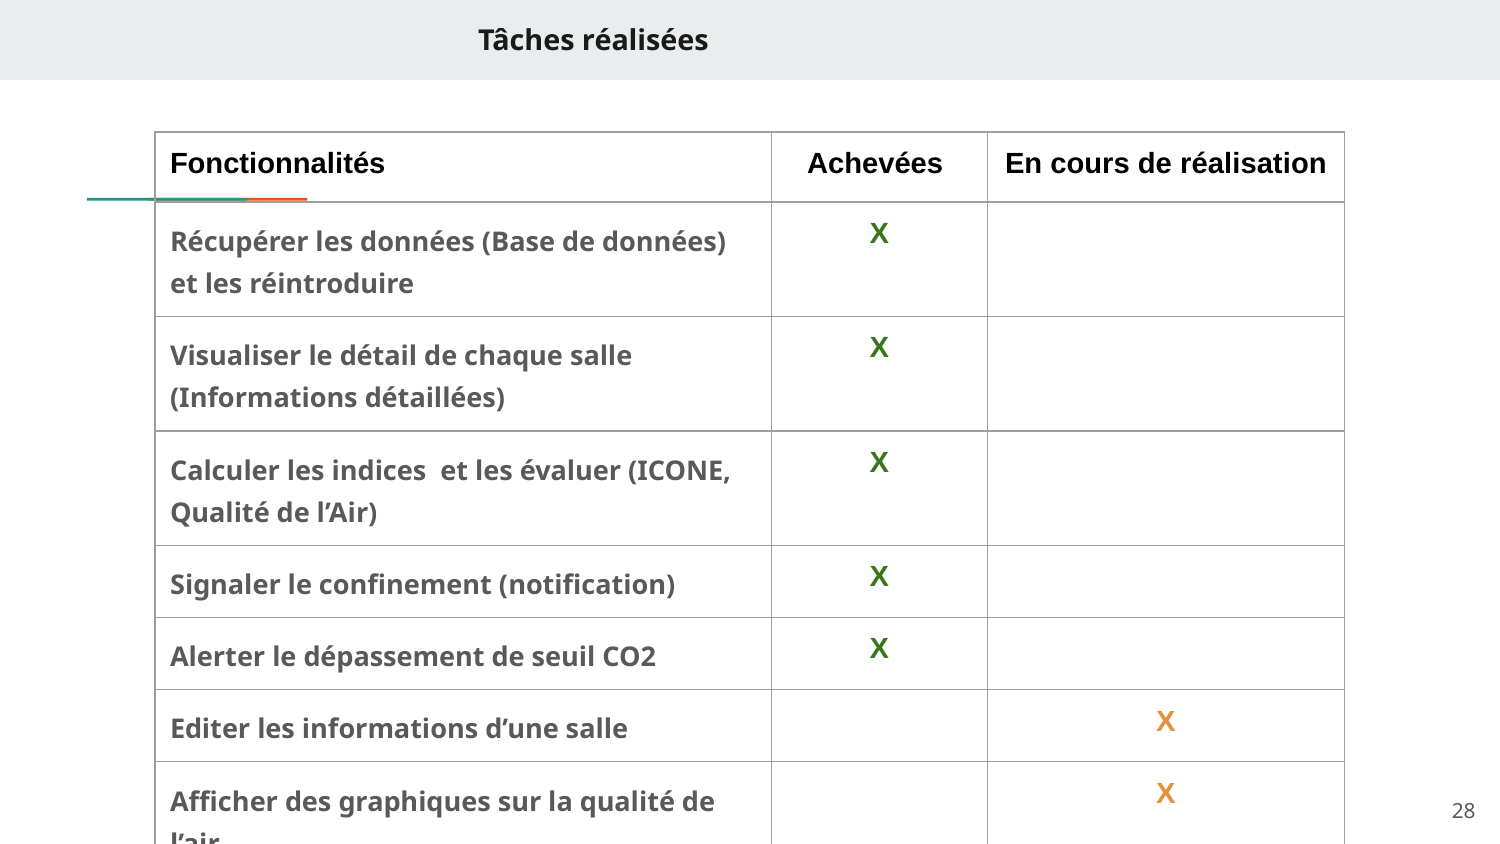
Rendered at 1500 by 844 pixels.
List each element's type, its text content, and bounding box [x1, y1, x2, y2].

table_cell X [772, 432, 987, 545]
table_cell [772, 690, 987, 761]
table_header Achevées [772, 133, 987, 201]
table_cell [988, 317, 1344, 430]
table_cell [988, 432, 1344, 545]
table_cell [988, 618, 1344, 689]
table_cell Calculer les indices et les évaluer (ICONE, Qualité de l’Air) [156, 432, 771, 545]
table_cell X [772, 546, 987, 617]
table_cell X [988, 690, 1344, 761]
table_cell [988, 203, 1344, 316]
table_header En cours de réalisation [988, 133, 1344, 201]
title Tâches réalisées [463, 7, 945, 72]
table_cell X [772, 618, 987, 689]
table_cell Récupérer les données (Base de données) et les réintroduire [156, 203, 771, 316]
table_header Fonctionnalités [156, 133, 771, 201]
table_cell Alerter le dépassement de seuil CO2 [156, 618, 771, 689]
table_cell Editer les informations d’une salle [156, 690, 771, 761]
slide_number ‹#› [1400, 779, 1491, 844]
table_cell Visualiser le détail de chaque salle (Informations détaillées) [156, 317, 771, 430]
table_cell X [772, 203, 987, 316]
table_cell Afficher des graphiques sur la qualité de l’air [156, 762, 771, 844]
table_cell Signaler le confinement (notification) [156, 546, 771, 617]
table_cell [988, 546, 1344, 617]
table_cell X [772, 317, 987, 430]
table_cell X [988, 762, 1344, 844]
table_cell [772, 762, 987, 844]
